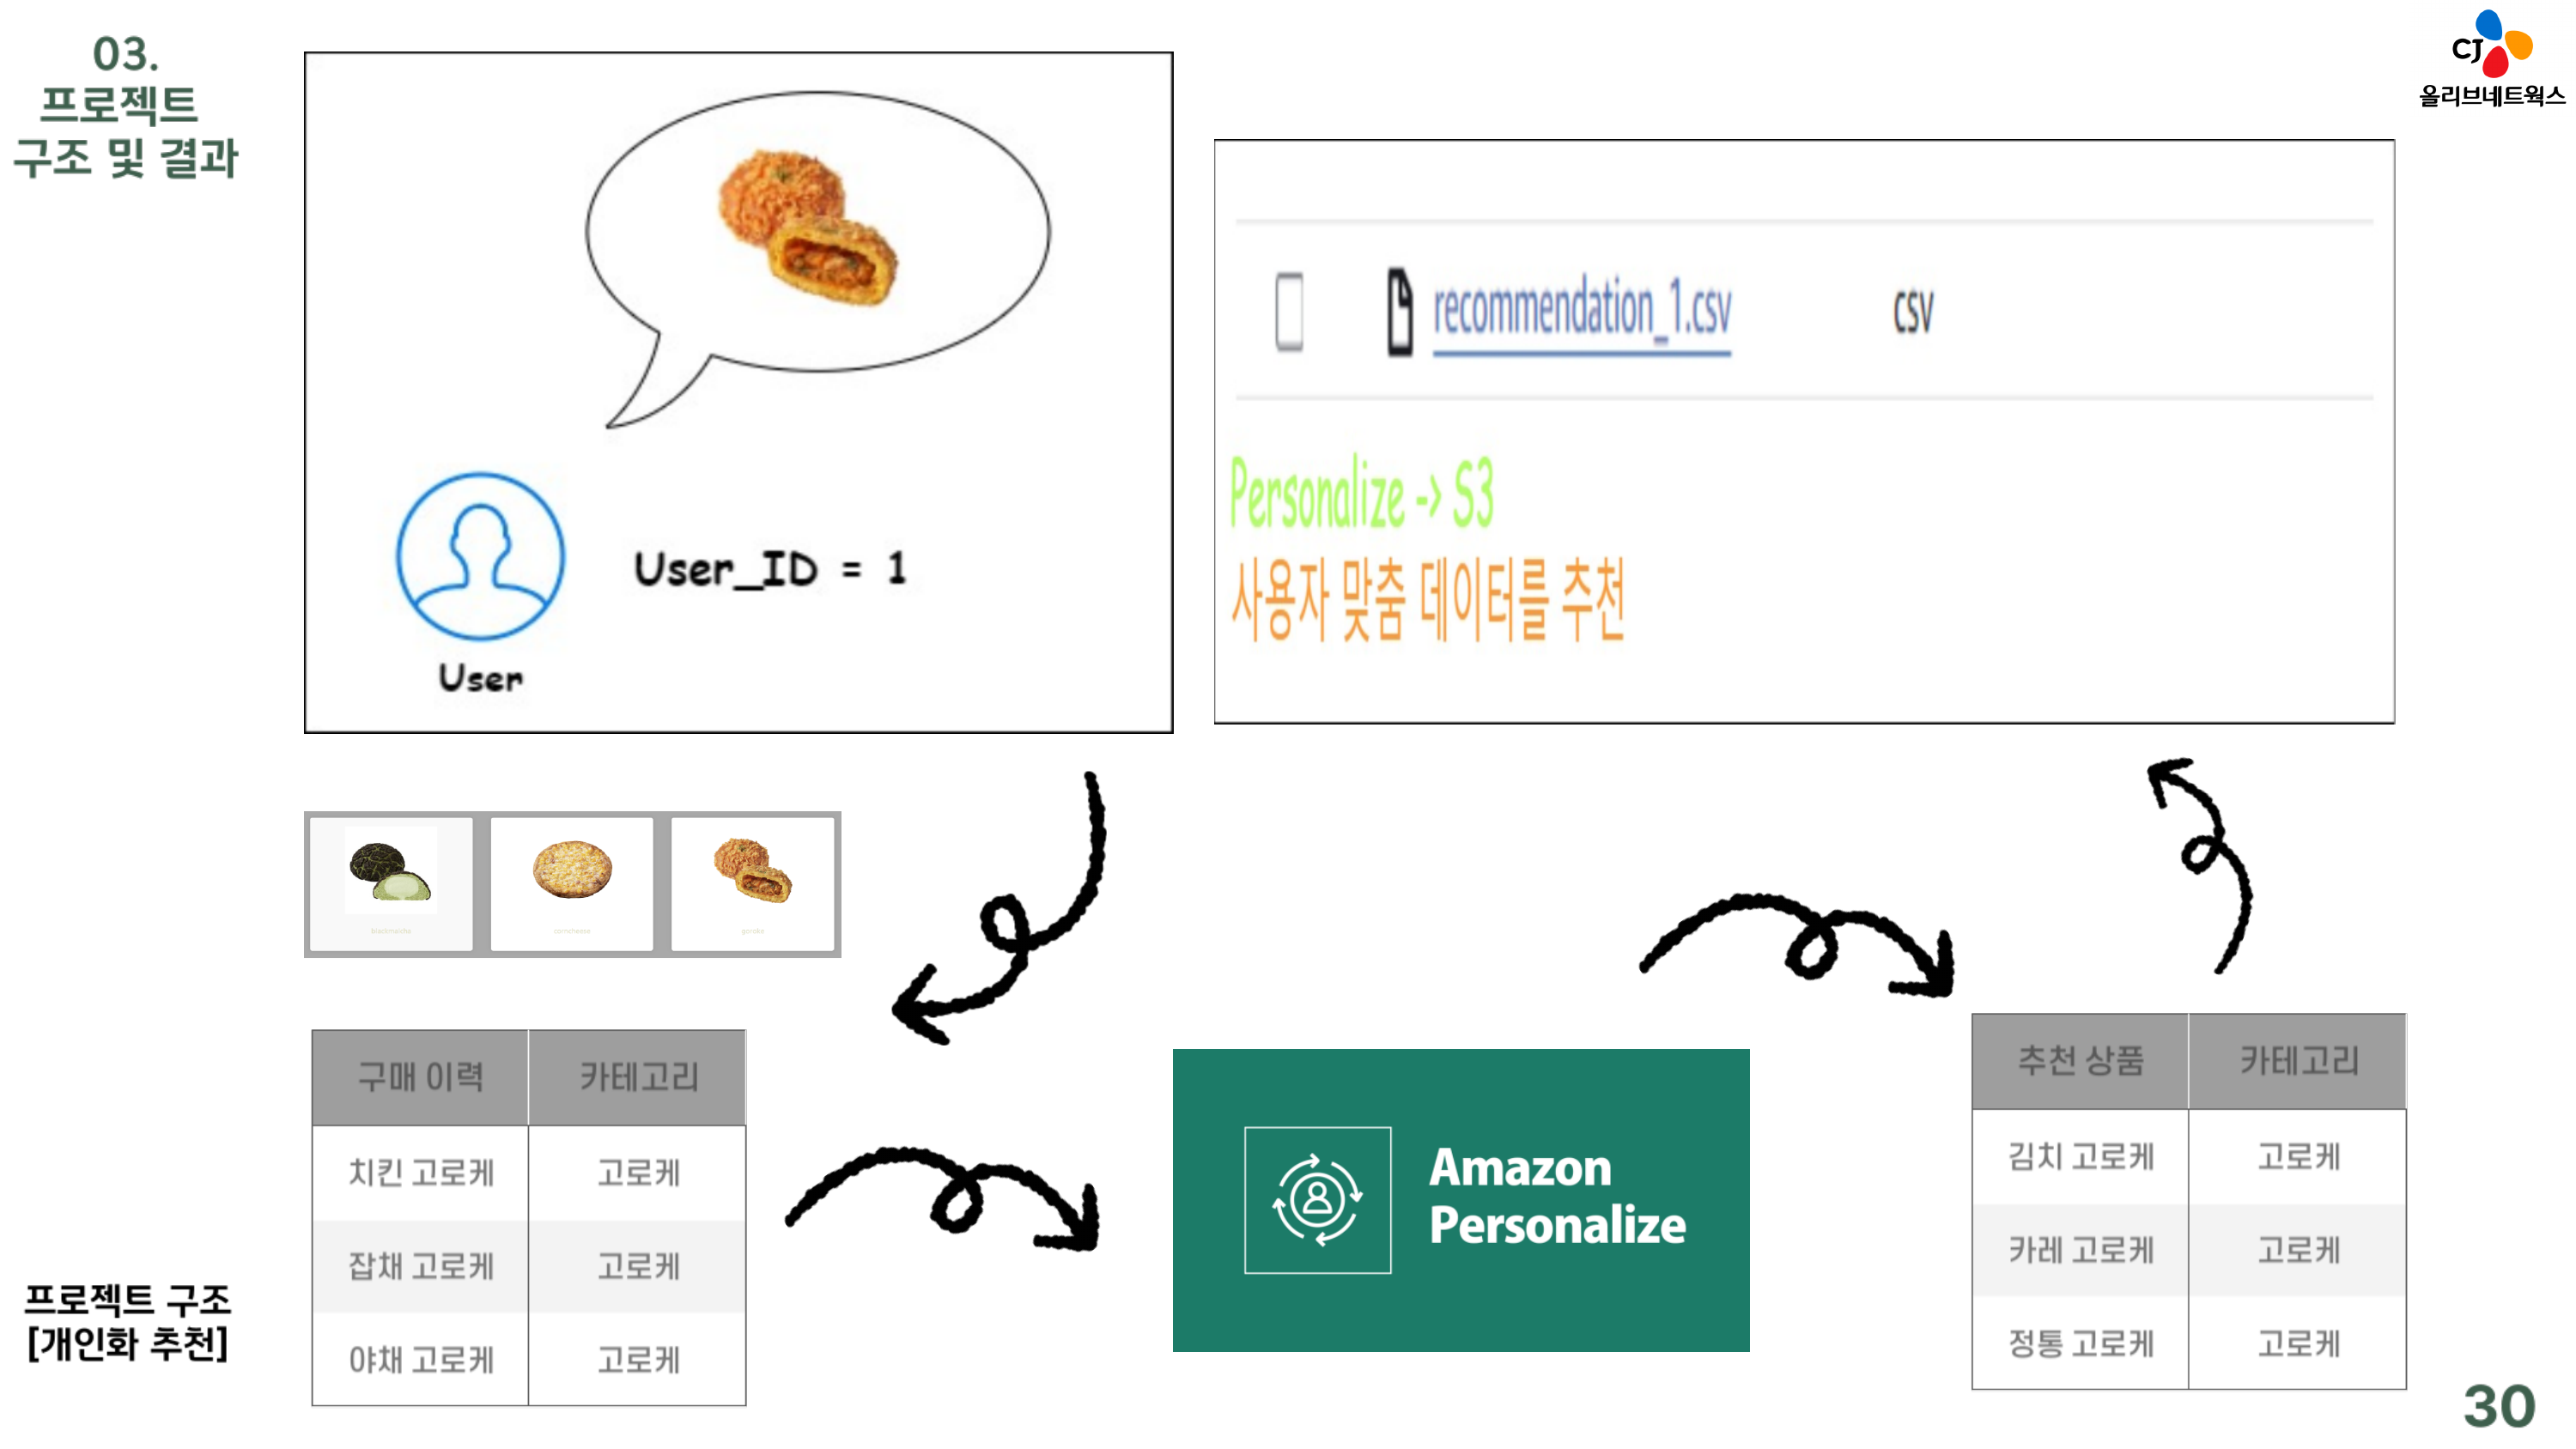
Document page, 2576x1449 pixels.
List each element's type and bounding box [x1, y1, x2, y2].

picture [0, 772, 1137, 1449]
picture [0, 0, 1174, 734]
picture [1173, 747, 2576, 1449]
picture [2409, 0, 2576, 117]
picture [1214, 139, 2396, 724]
